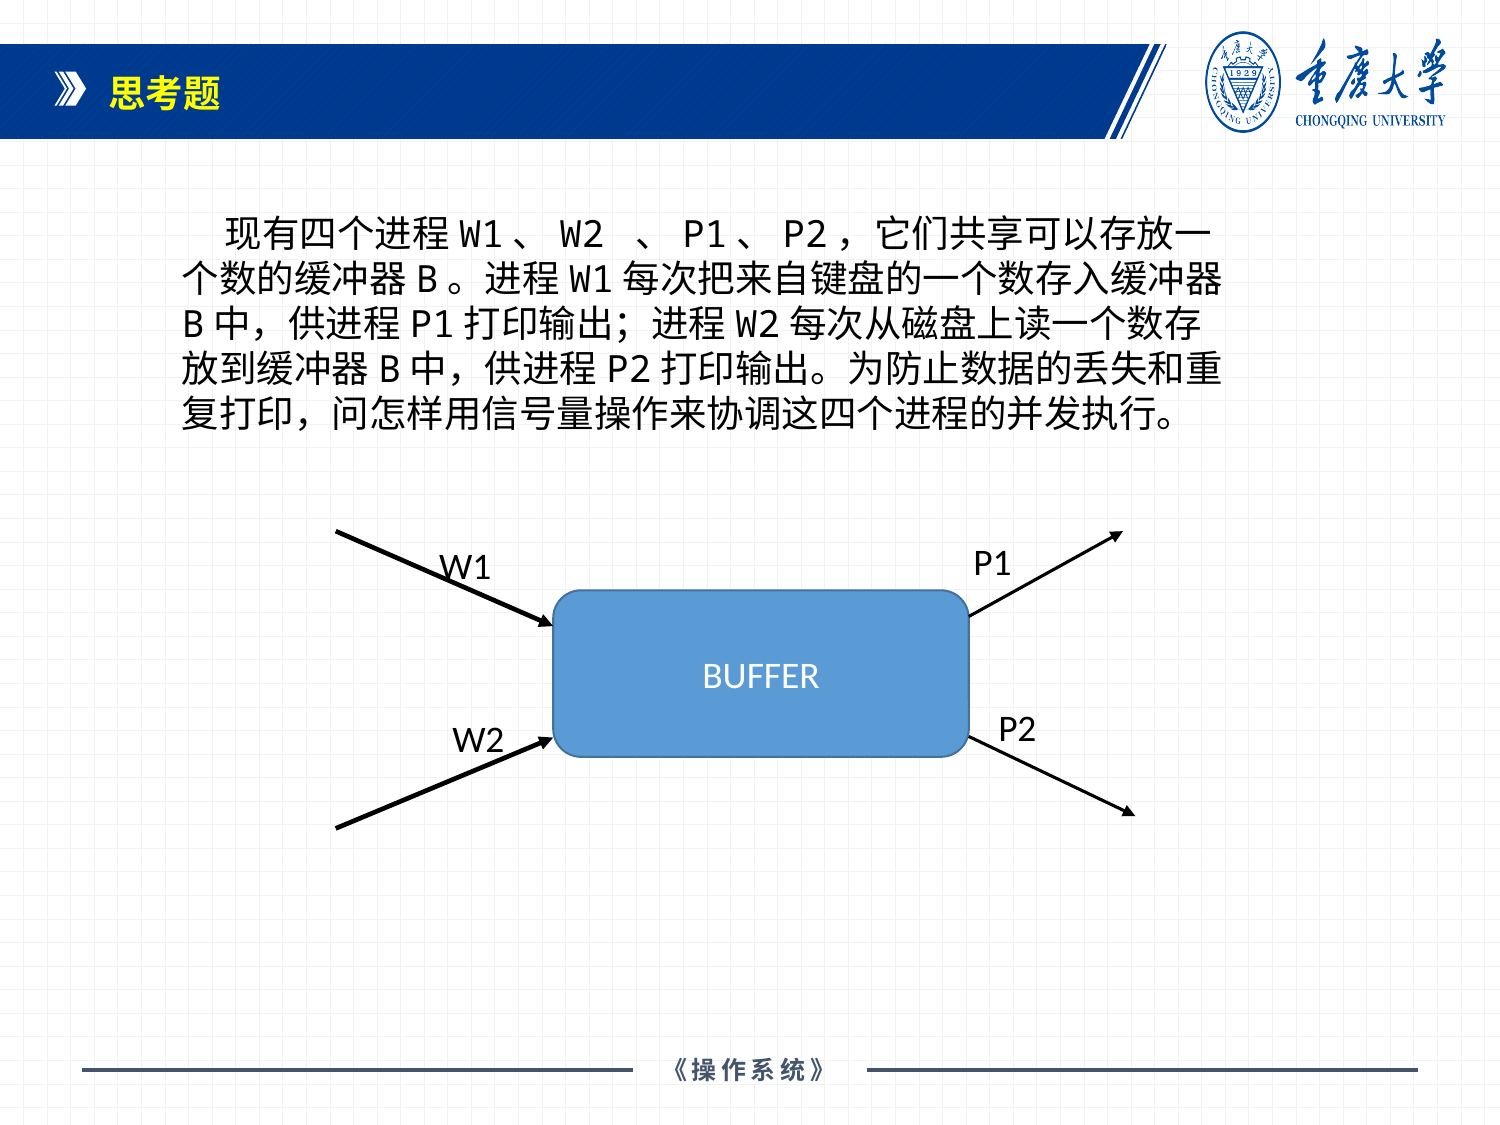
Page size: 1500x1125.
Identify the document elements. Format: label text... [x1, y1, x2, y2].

text_box 现有四个进程W1、W2 、P1、P2，它们共享可以存放一个数的缓冲器B。进程W1每次把来自键盘的一个数存入缓冲器B中，供进程P1打印输出；进程W2每次从磁盘上读一个数存放到缓冲器B中，供进程P2打印输出。为防止数据的丢失和重复打印，问怎样用信号量操作来协调这四个进程的并发执行。 [167, 202, 1246, 443]
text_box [968, 736, 1136, 816]
picture [1205, 31, 1446, 133]
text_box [335, 531, 554, 627]
text_box W2 [437, 707, 520, 737]
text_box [968, 531, 1123, 617]
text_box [335, 737, 554, 829]
text_box P1 [958, 530, 1027, 591]
list 思考题 [93, 67, 482, 129]
text_box BUFFER [552, 589, 970, 758]
text_box P2 [983, 696, 1052, 736]
